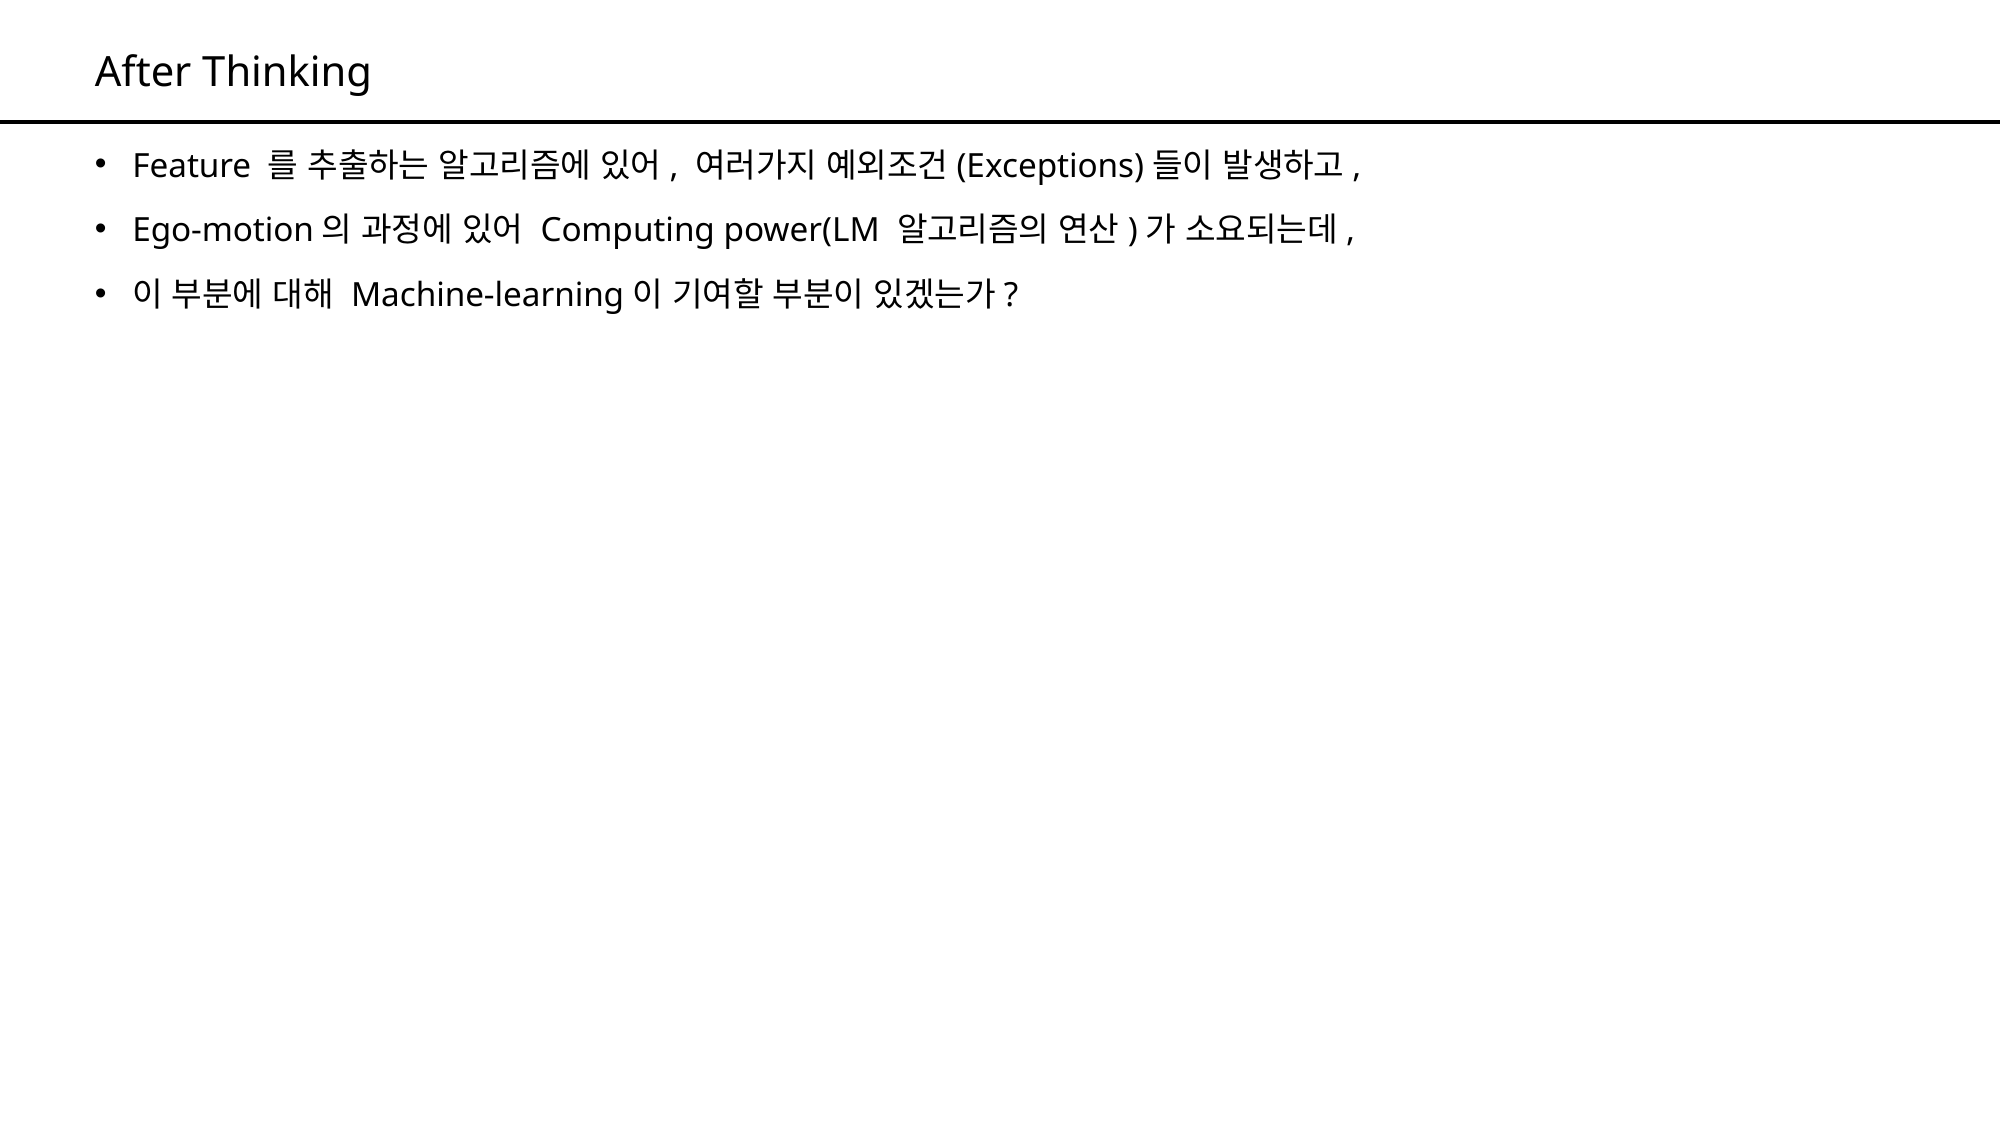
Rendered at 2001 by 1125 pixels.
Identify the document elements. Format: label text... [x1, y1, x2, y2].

list Feature 를 추출하는 알고리즘에 있어, 여러가지 예외조건(Exceptions)들이 발생하고, Ego-motion의 과정에 있어 Computing power(LM 알고리즘의 연산)가 소요되는데, 이 부분에 대해 Machine-learning이 기여할 부분이 있겠는가? [79, 132, 1921, 1014]
title After Thinking [79, 34, 1921, 112]
